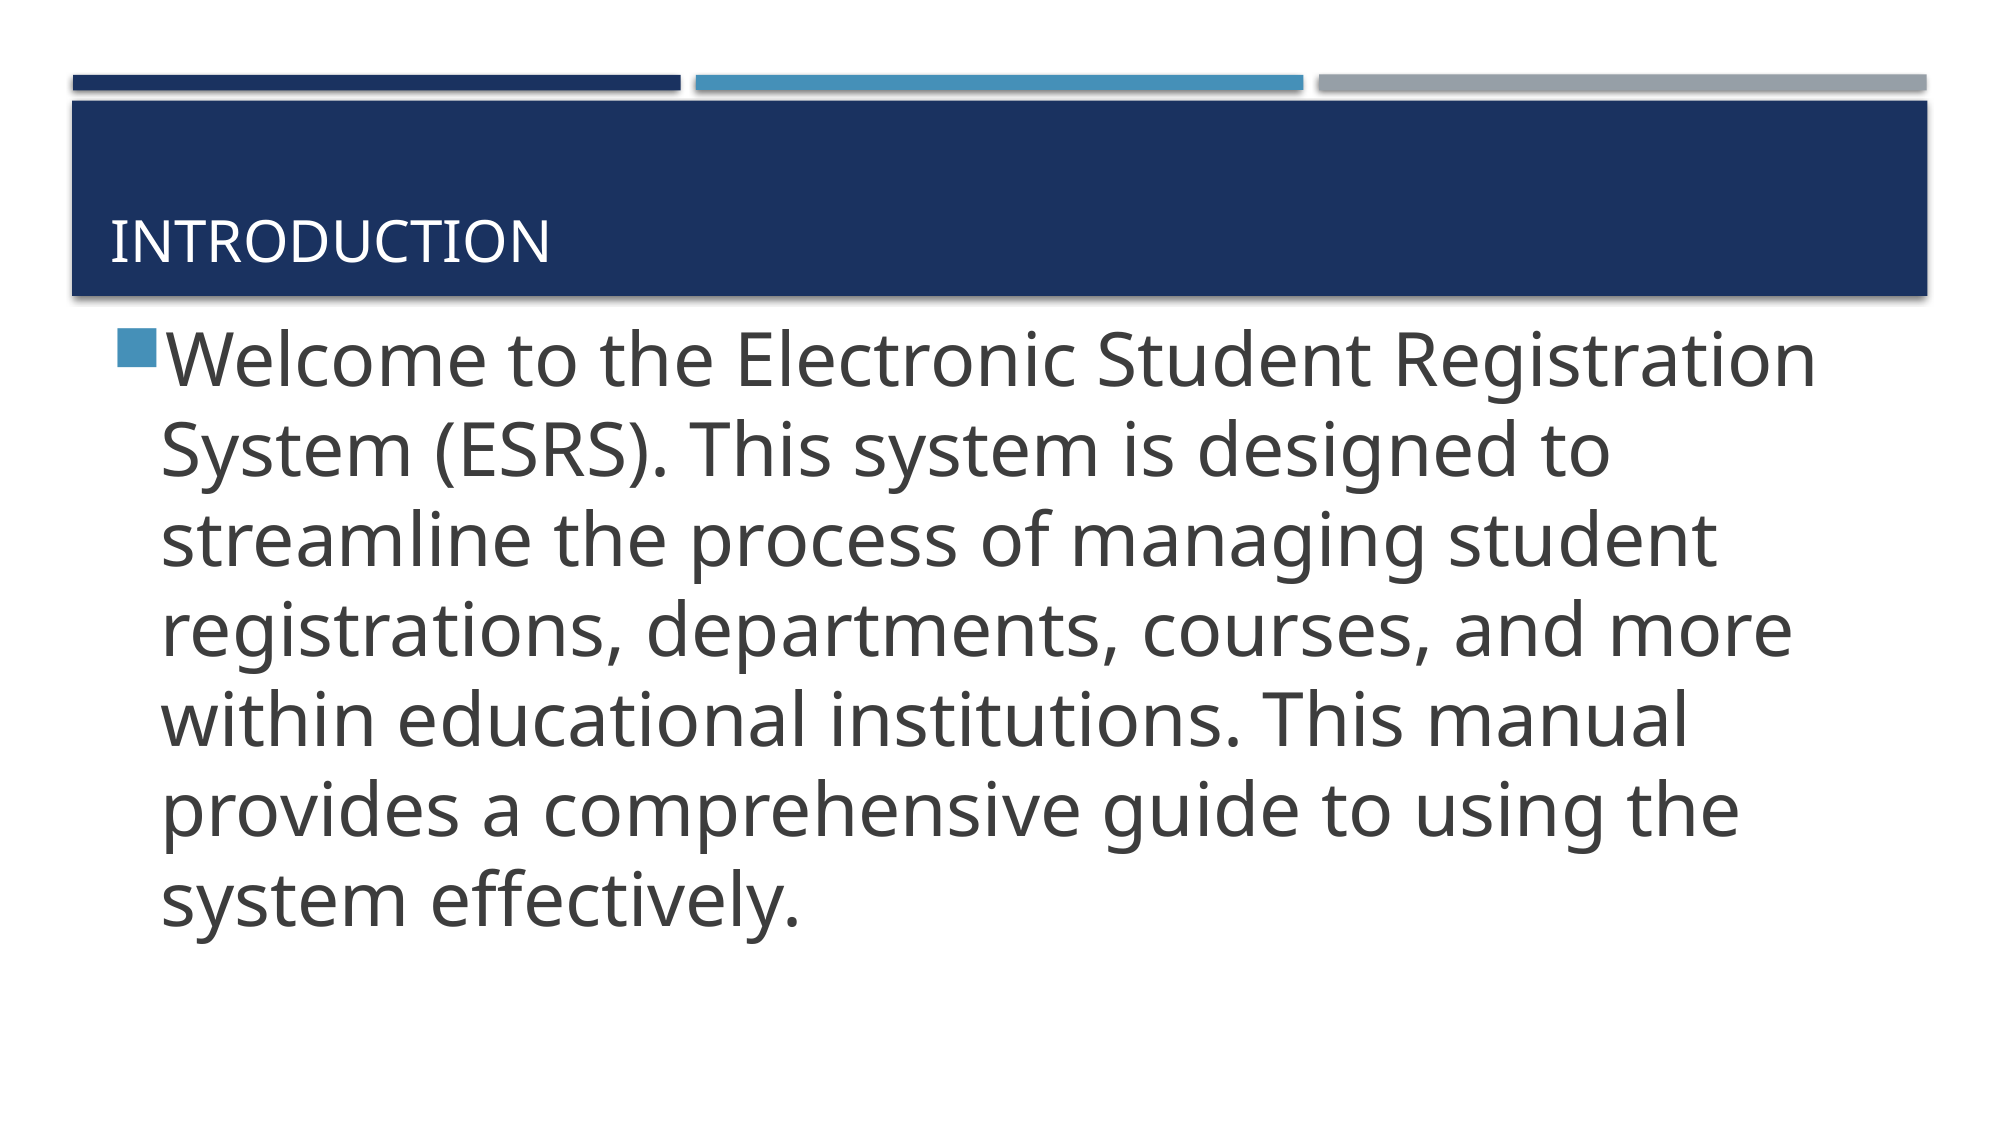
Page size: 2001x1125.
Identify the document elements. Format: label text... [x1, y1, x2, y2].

list Welcome to the Electronic Student Registration System (ESRS). This system is designed to streamline the process of managing student registrations, departments, courses, and more within educational institutions. This manual provides a comprehensive guide to using the system effectively. [95, 357, 1905, 962]
title Introduction [95, 115, 1905, 282]
